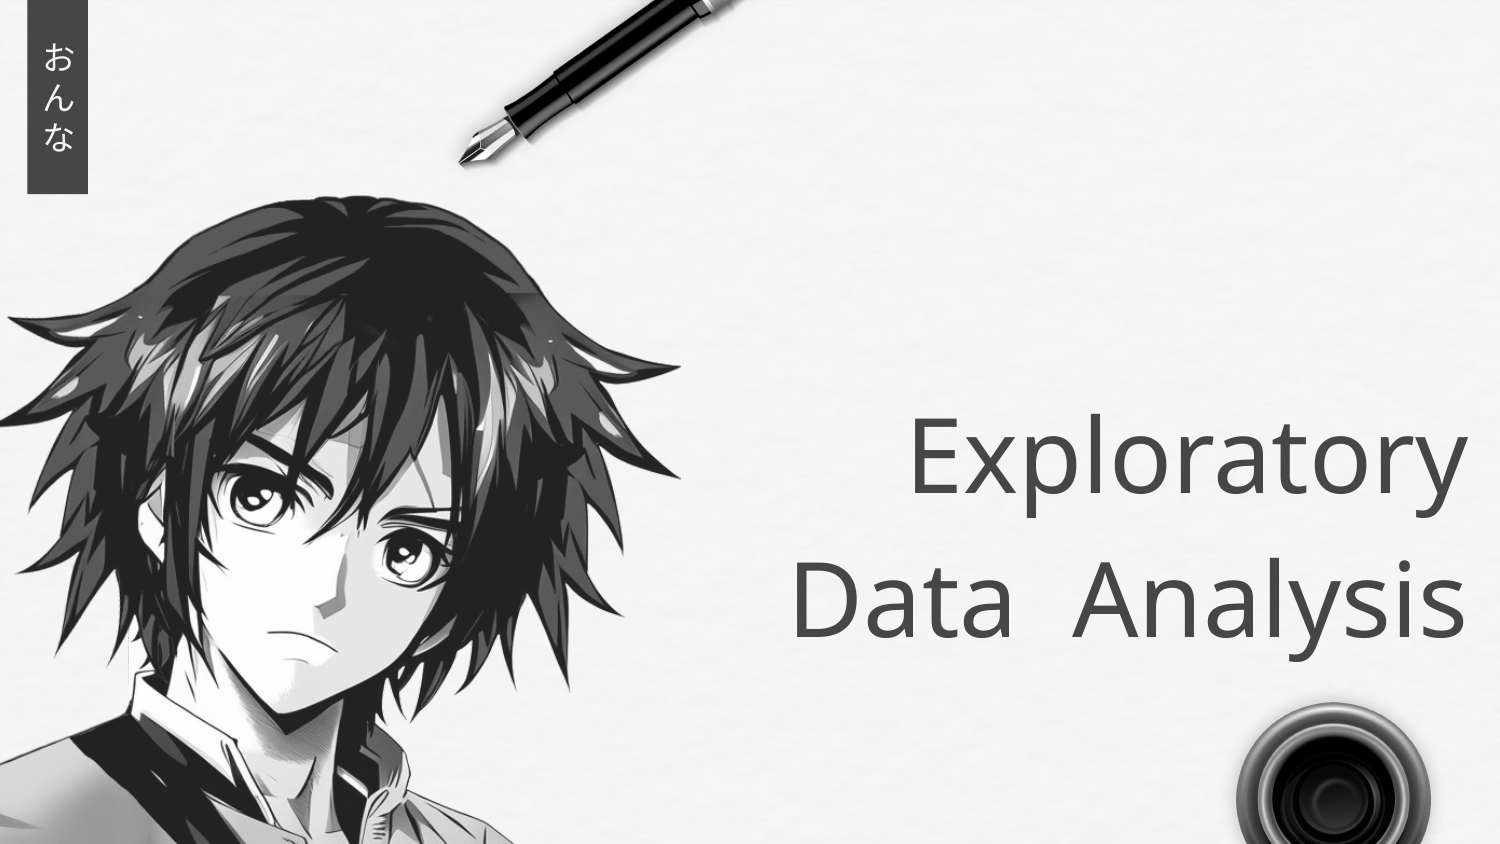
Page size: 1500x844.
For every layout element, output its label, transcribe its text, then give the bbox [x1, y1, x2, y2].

picture [0, 0, 783, 844]
text_box おんな [27, 0, 88, 192]
title Exploratory Data Analysis [653, 62, 1485, 674]
picture [1236, 702, 1431, 844]
